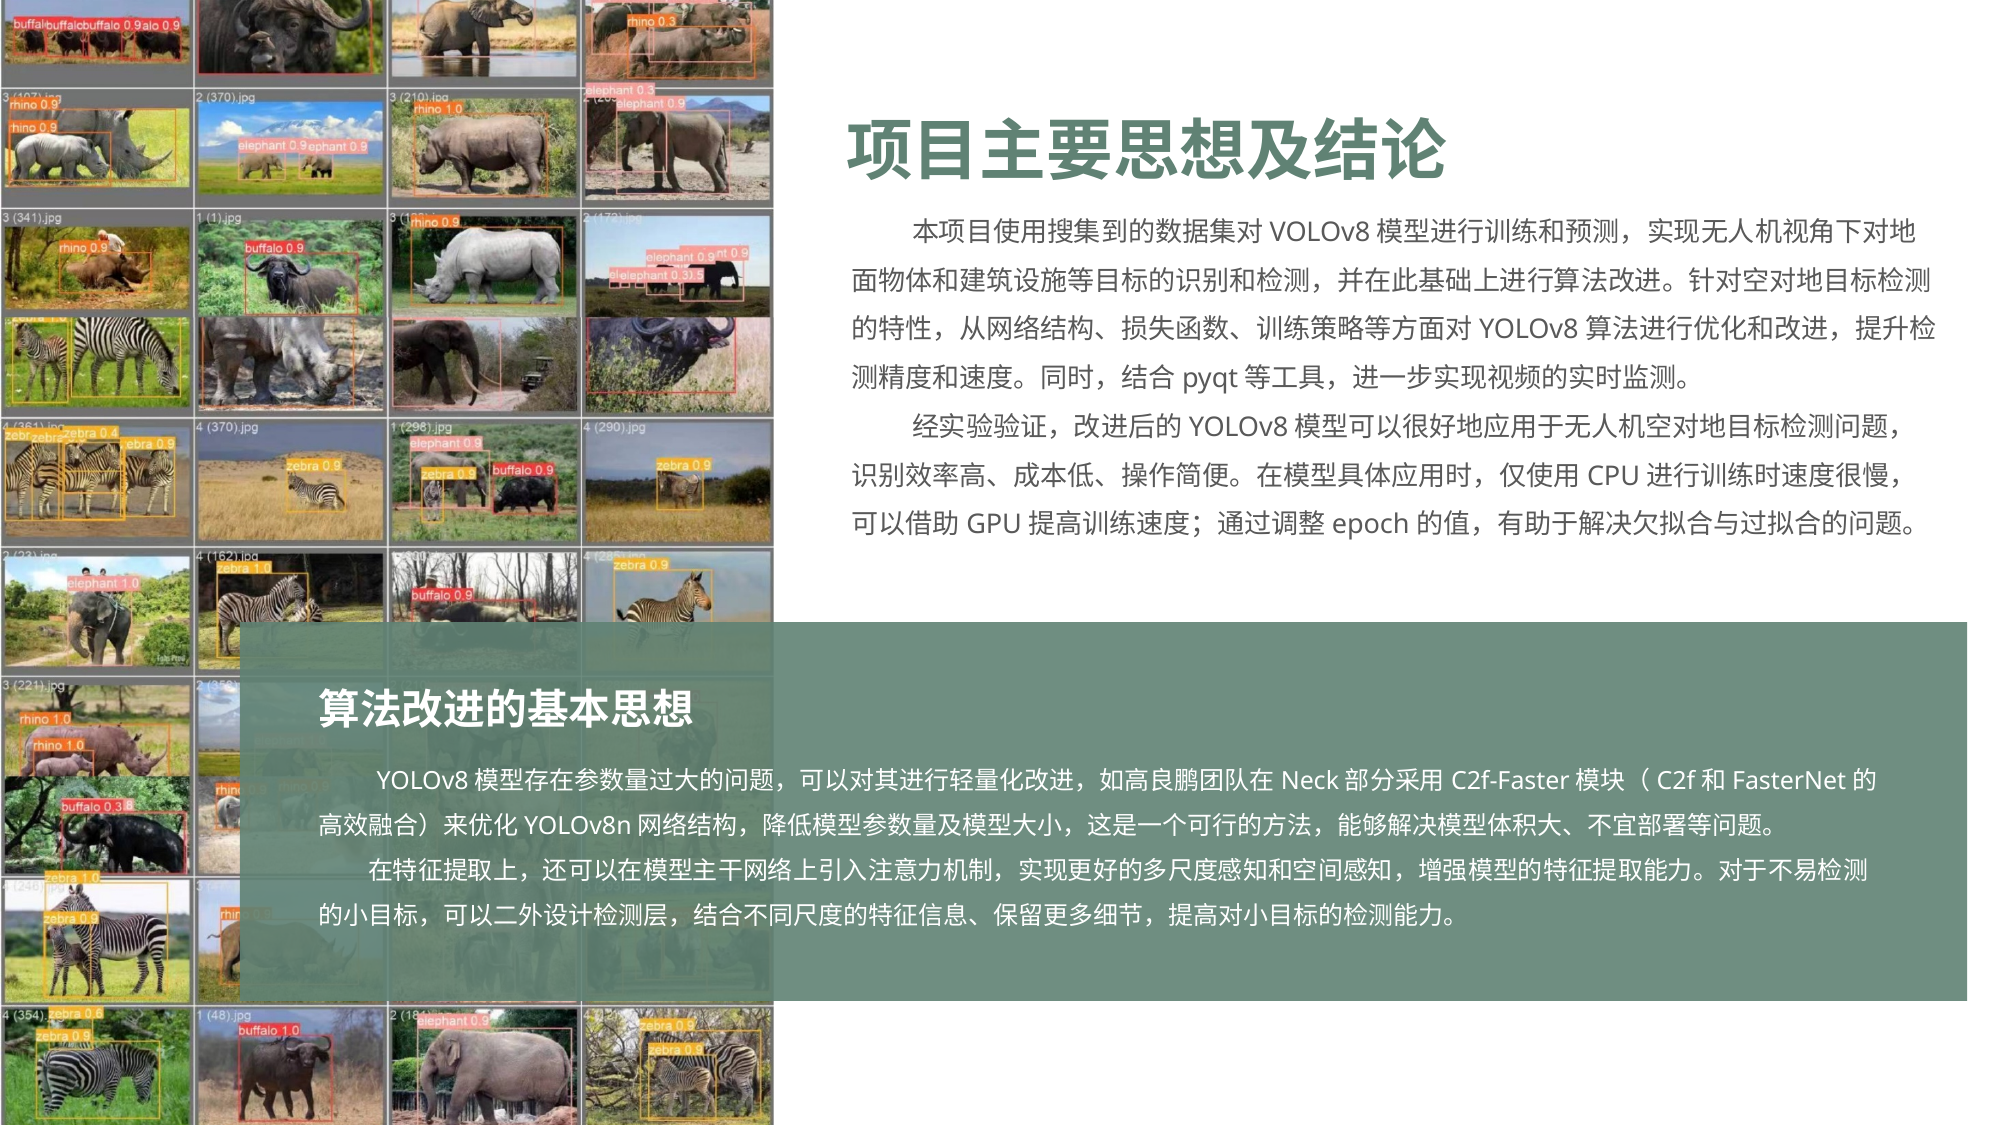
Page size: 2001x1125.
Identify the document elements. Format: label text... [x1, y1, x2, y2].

text_box 项目主要思想及结论 [831, 84, 1474, 196]
text_box 本项目使用搜集到的数据集对VOLOv8模型进行训练和预测，实现无人机视角下对地面物体和建筑设施等目标的识别和检测，并在此基础上进行算法改进。针对空对地目标检测的特性，从网络结构、损失函数、训练策略等方面对YOLOv8算法进行优化和改进，提升检测精度和速度。同时，结合pyqt等工具，进一步实现视频的实时监测。 经实验验证，改进后的YOLOv8模型可以很好地应用于无人机空对地目标检测问题，识别效率高、成本低、操作简便。在模型具体应用时，仅使用CPU进行训练时速度很慢，可以借助GPU提高训练速度；通过调整epoch的值，有助于解决欠拟合与过拟合的问题。 [851, 198, 1942, 540]
text_box YOLOv8模型存在参数量过大的问题，可以对其进行轻量化改进，如高良鹏团队在Neck部分采用C2f-Faster模块（C2f和FasterNet的高效融合）来优化YOLOv8n网络结构，降低模型参数量及模型大小，这是一个可行的方法，能够解决模型体积大、不宜部署等问题。 在特征提取上，还可以在模型主干网络上引入注意力机制，实现更好的多尺度感知和空间感知，增强模型的特征提取能力。对于不易检测的小目标，可以二外设计检测层，结合不同尺度的特征信息、保留更多细节，提高对小目标的检测能力。 [774, 749, 1889, 930]
picture [0, 0, 774, 1125]
text_box [774, 621, 1968, 1002]
